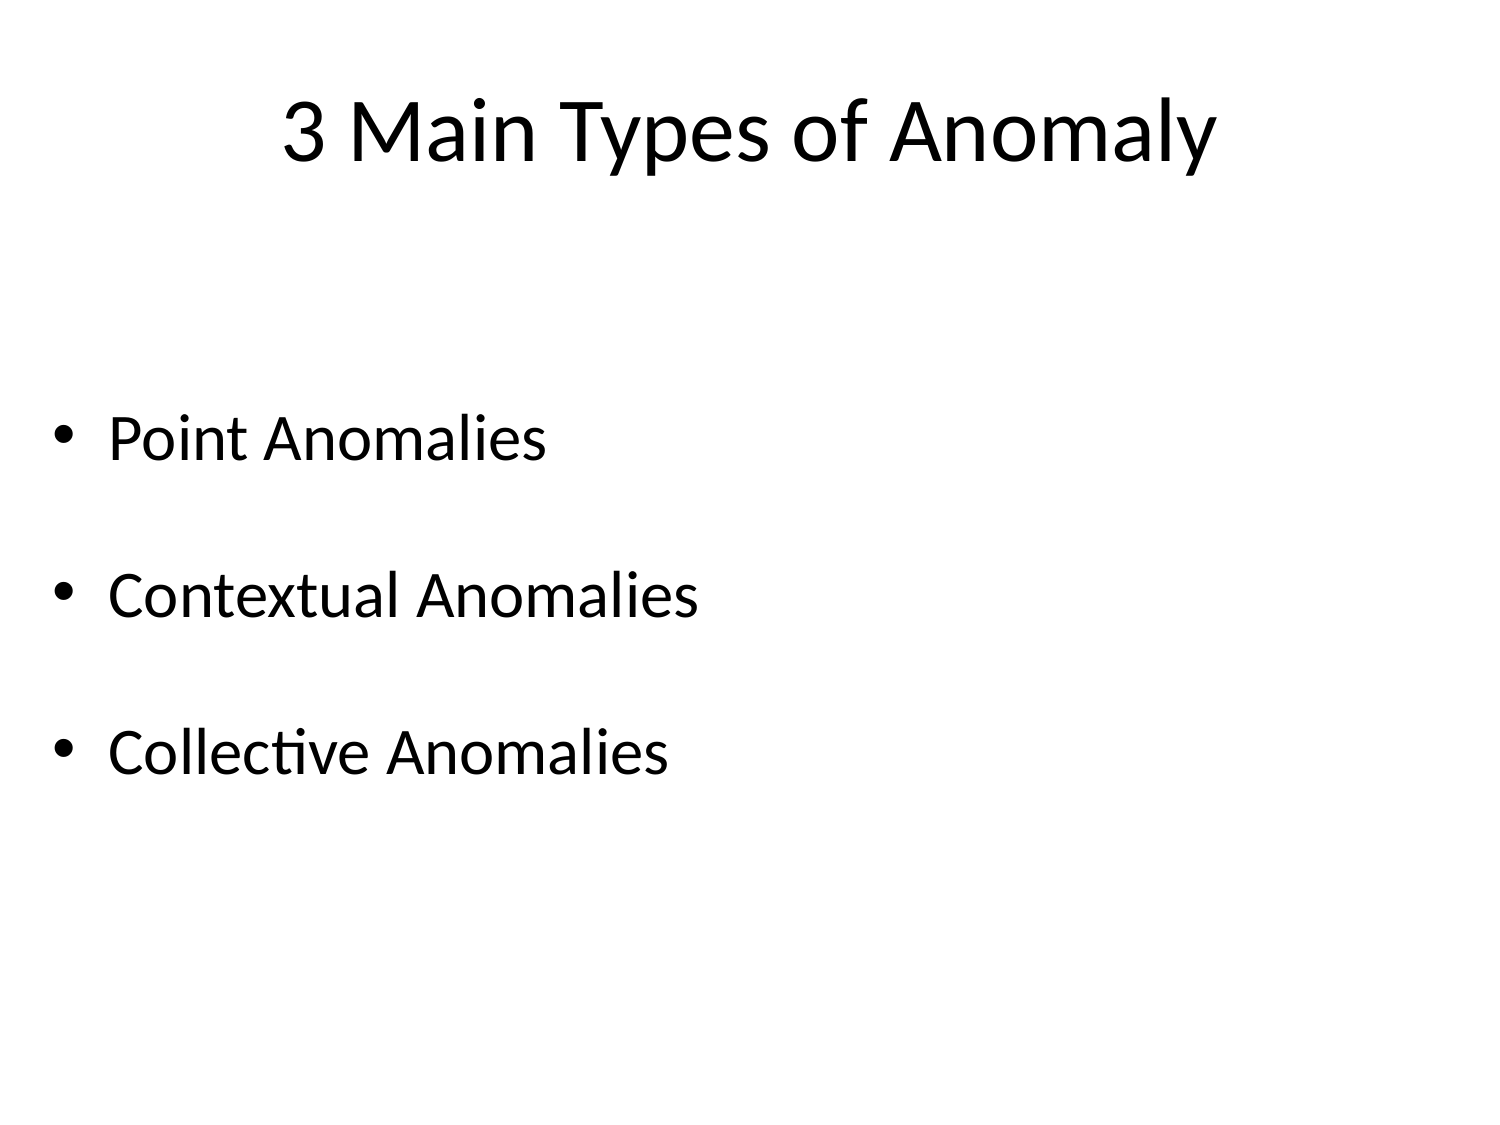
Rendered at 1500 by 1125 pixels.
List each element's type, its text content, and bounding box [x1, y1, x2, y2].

text_box Point Anomalies Contextual Anomalies Collective Anomalies [37, 402, 1463, 885]
title 3 Main Types of Anomaly [37, 37, 1463, 213]
